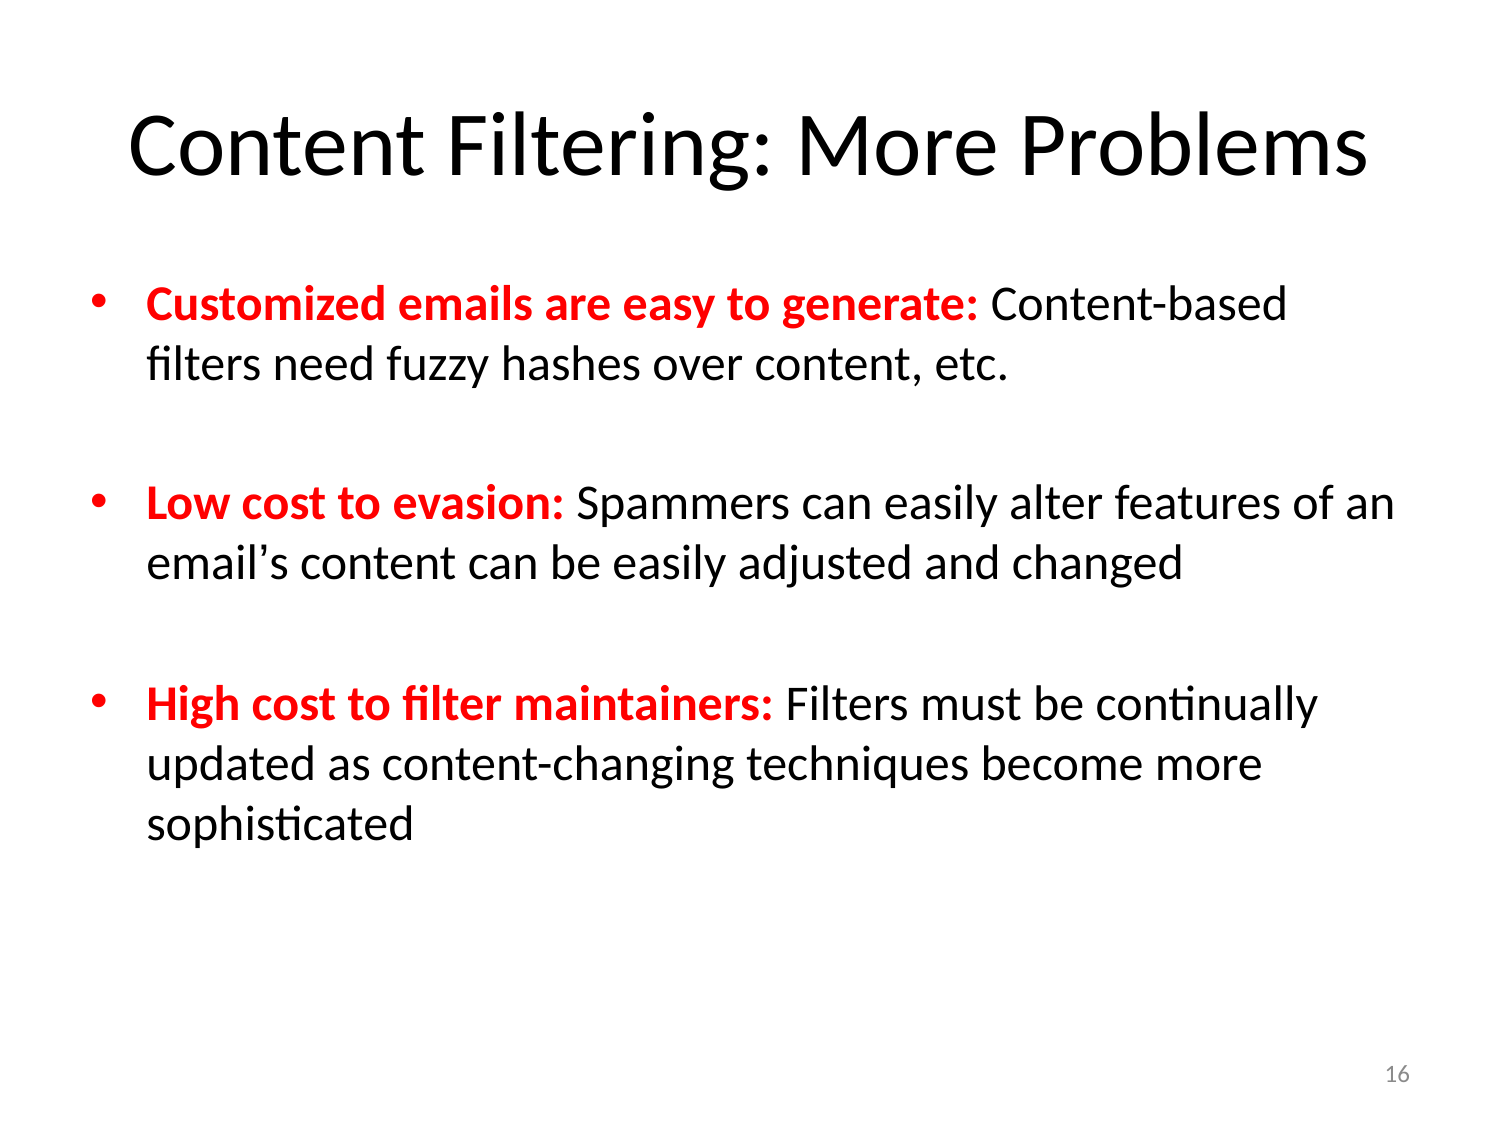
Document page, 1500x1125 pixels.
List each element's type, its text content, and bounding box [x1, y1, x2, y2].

slide_number 16 [1074, 1042, 1425, 1103]
list Customized emails are easy to generate: Content-based filters need fuzzy hashes over content, etc. Low cost to evasion: Spammers can easily alter features of an email’s content can be easily adjusted and changed High cost to filter maintainers: Filters must be continually updated as content-changing techniques become more sophisticated [75, 262, 1425, 963]
title Content Filtering: More Problems [75, 45, 1425, 233]
